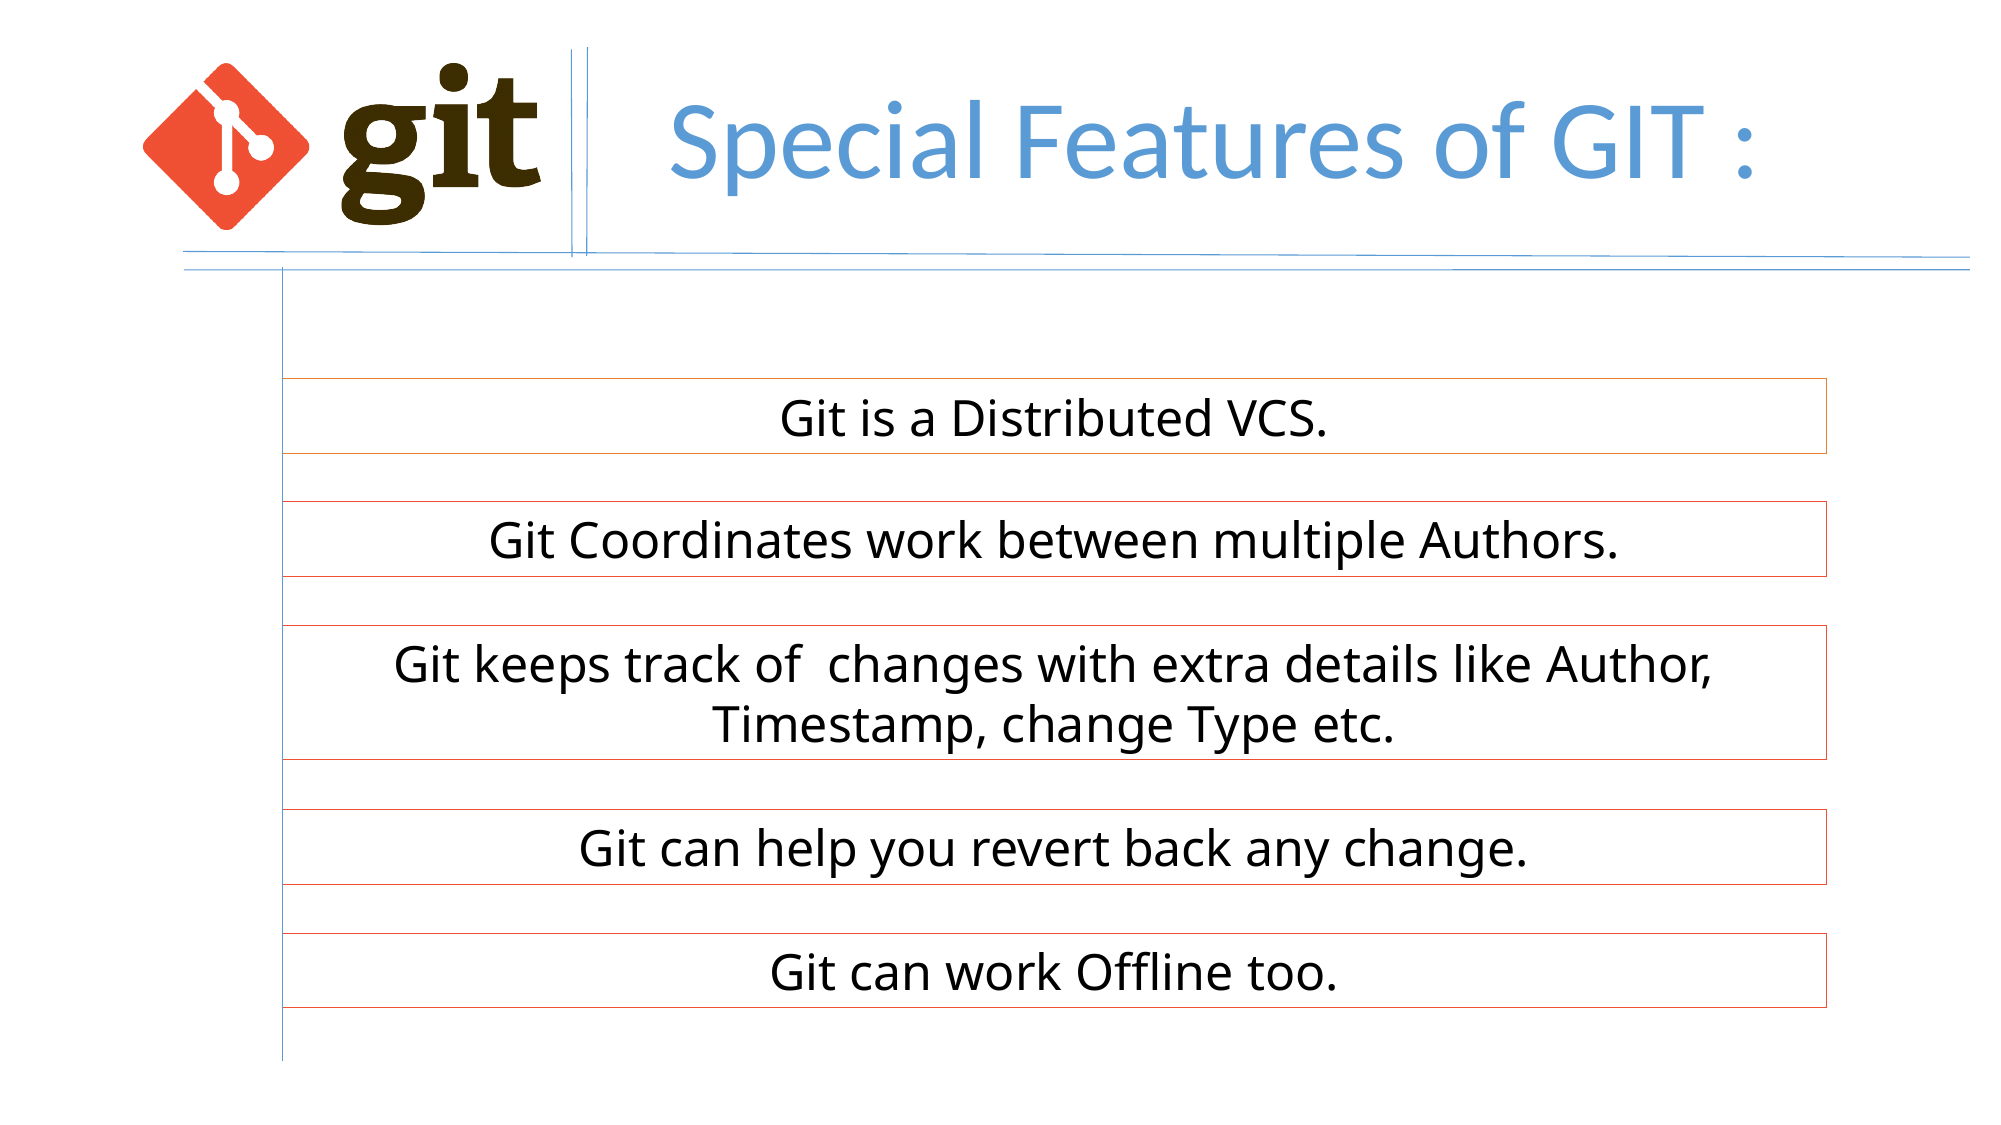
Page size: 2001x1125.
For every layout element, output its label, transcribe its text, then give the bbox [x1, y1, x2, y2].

picture [143, 63, 541, 230]
text_box Git can help you revert back any change. [283, 809, 1827, 885]
text_box Git can work Offline too. [283, 933, 1827, 1008]
text_box Special Features of GIT : [653, 58, 1803, 209]
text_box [182, 251, 1970, 258]
text_box Git Coordinates work between multiple Authors. [283, 501, 1827, 577]
text_box Git keeps track of changes with extra details like Author, Timestamp, change Type etc. [283, 625, 1827, 760]
text_box Git is a Distributed VCS. [283, 378, 1827, 454]
